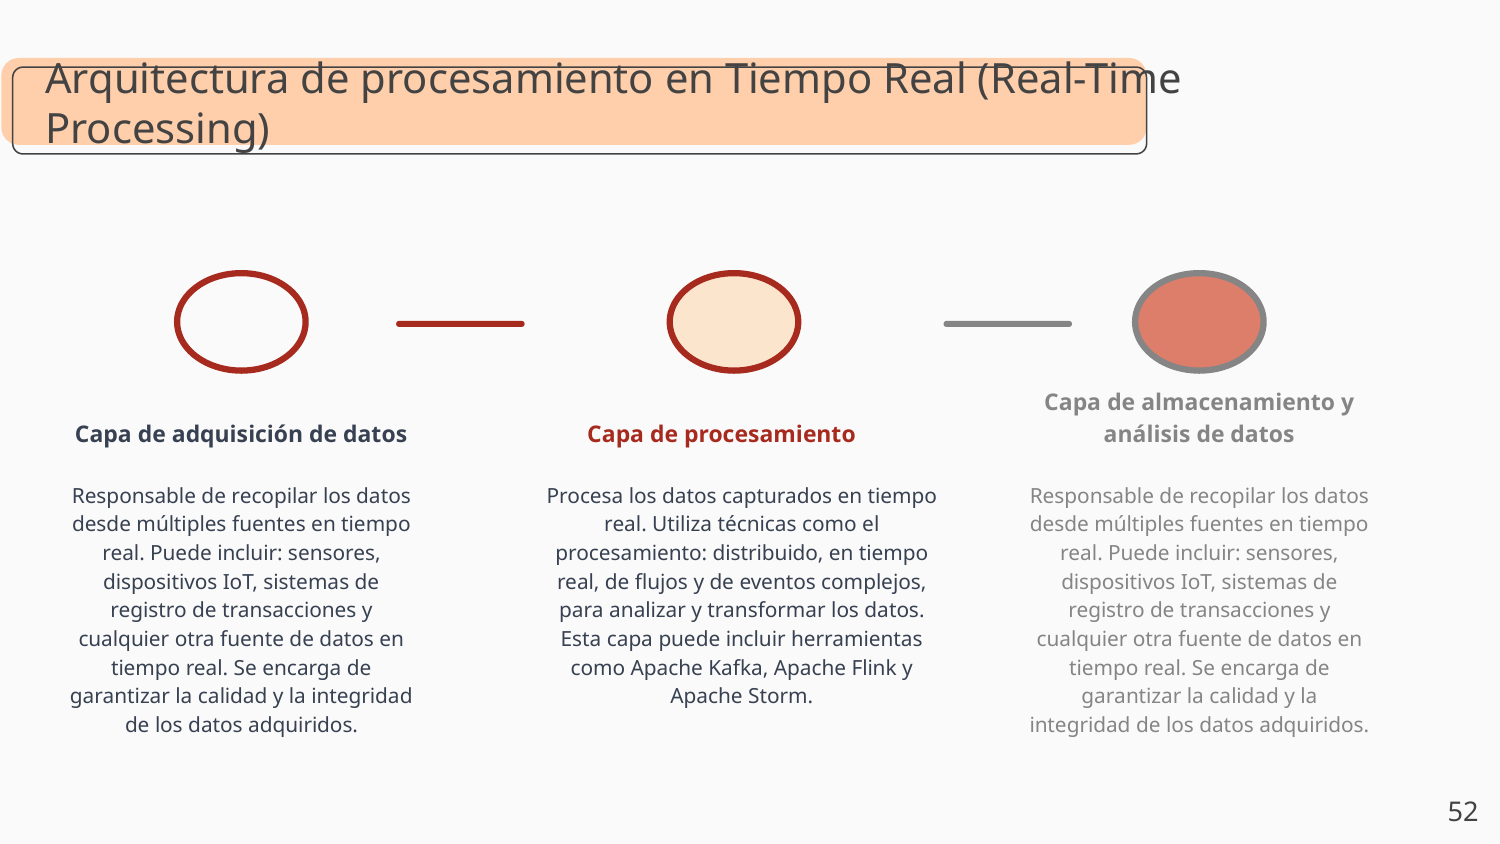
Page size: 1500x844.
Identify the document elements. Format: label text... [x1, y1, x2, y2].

text_box [435, 320, 522, 327]
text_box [1014, 272, 1385, 585]
text_box [962, 320, 1009, 327]
title Arquitectura de procesamiento en Tiempo Real (Real-Time Processing) [30, 62, 1250, 142]
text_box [527, 272, 957, 585]
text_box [51, 272, 432, 776]
slide_number ‹#› [1403, 779, 1494, 844]
